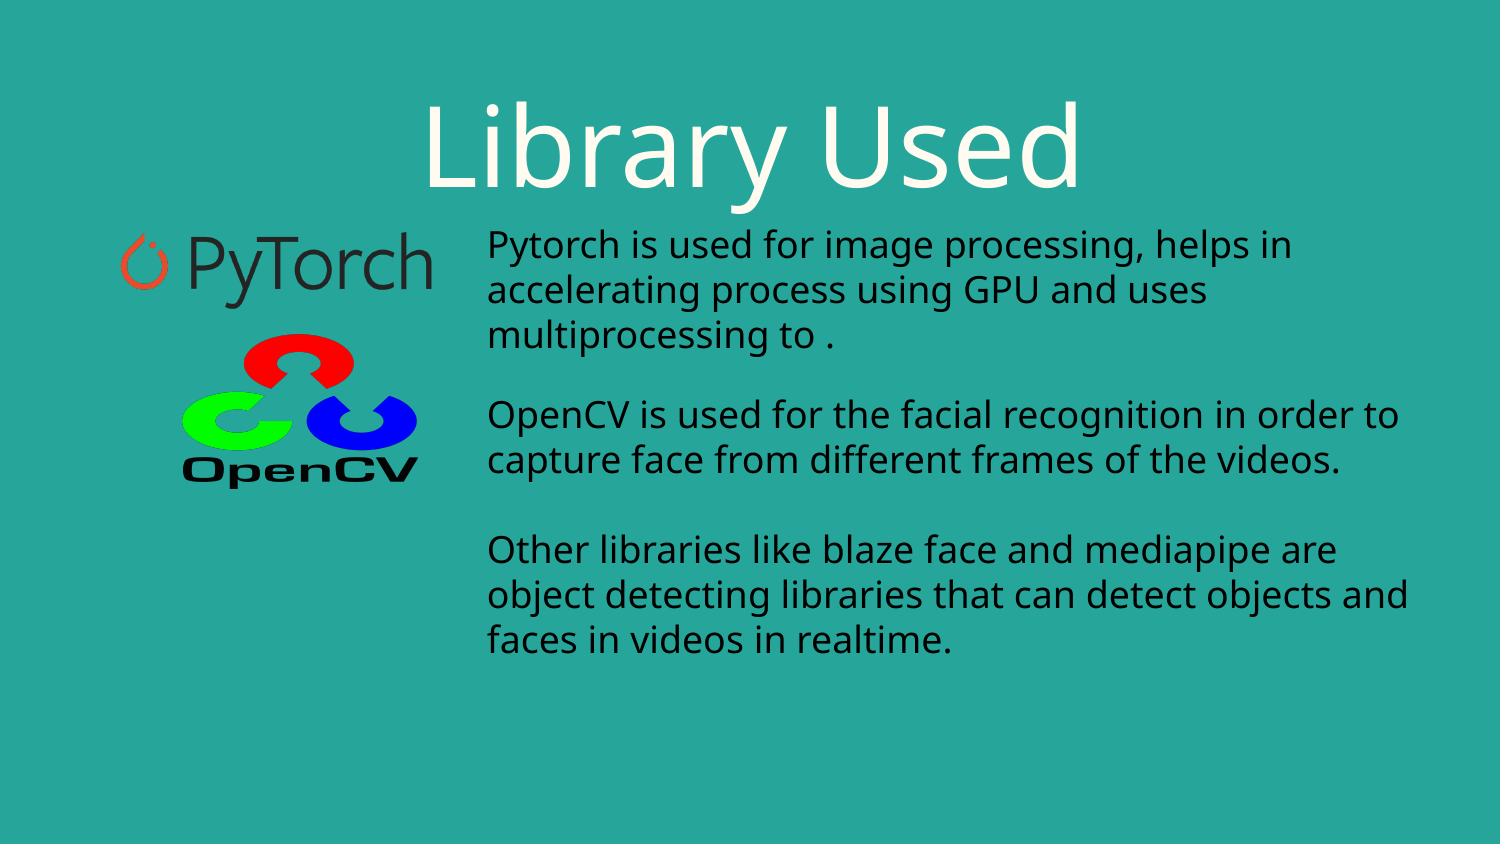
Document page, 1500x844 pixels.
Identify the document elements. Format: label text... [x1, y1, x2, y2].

title Library Used [80, 86, 1425, 198]
picture [80, 231, 472, 311]
picture [180, 334, 418, 490]
text_box Pytorch is used for image processing, helps in accelerating process using GPU and uses multiprocessing to . OpenCV is used for the facial recognition in order to capture face from different frames of the videos. Other libraries like blaze face and mediapipe are object detecting libraries that can detect objects and faces in videos in realtime. [471, 206, 1469, 695]
